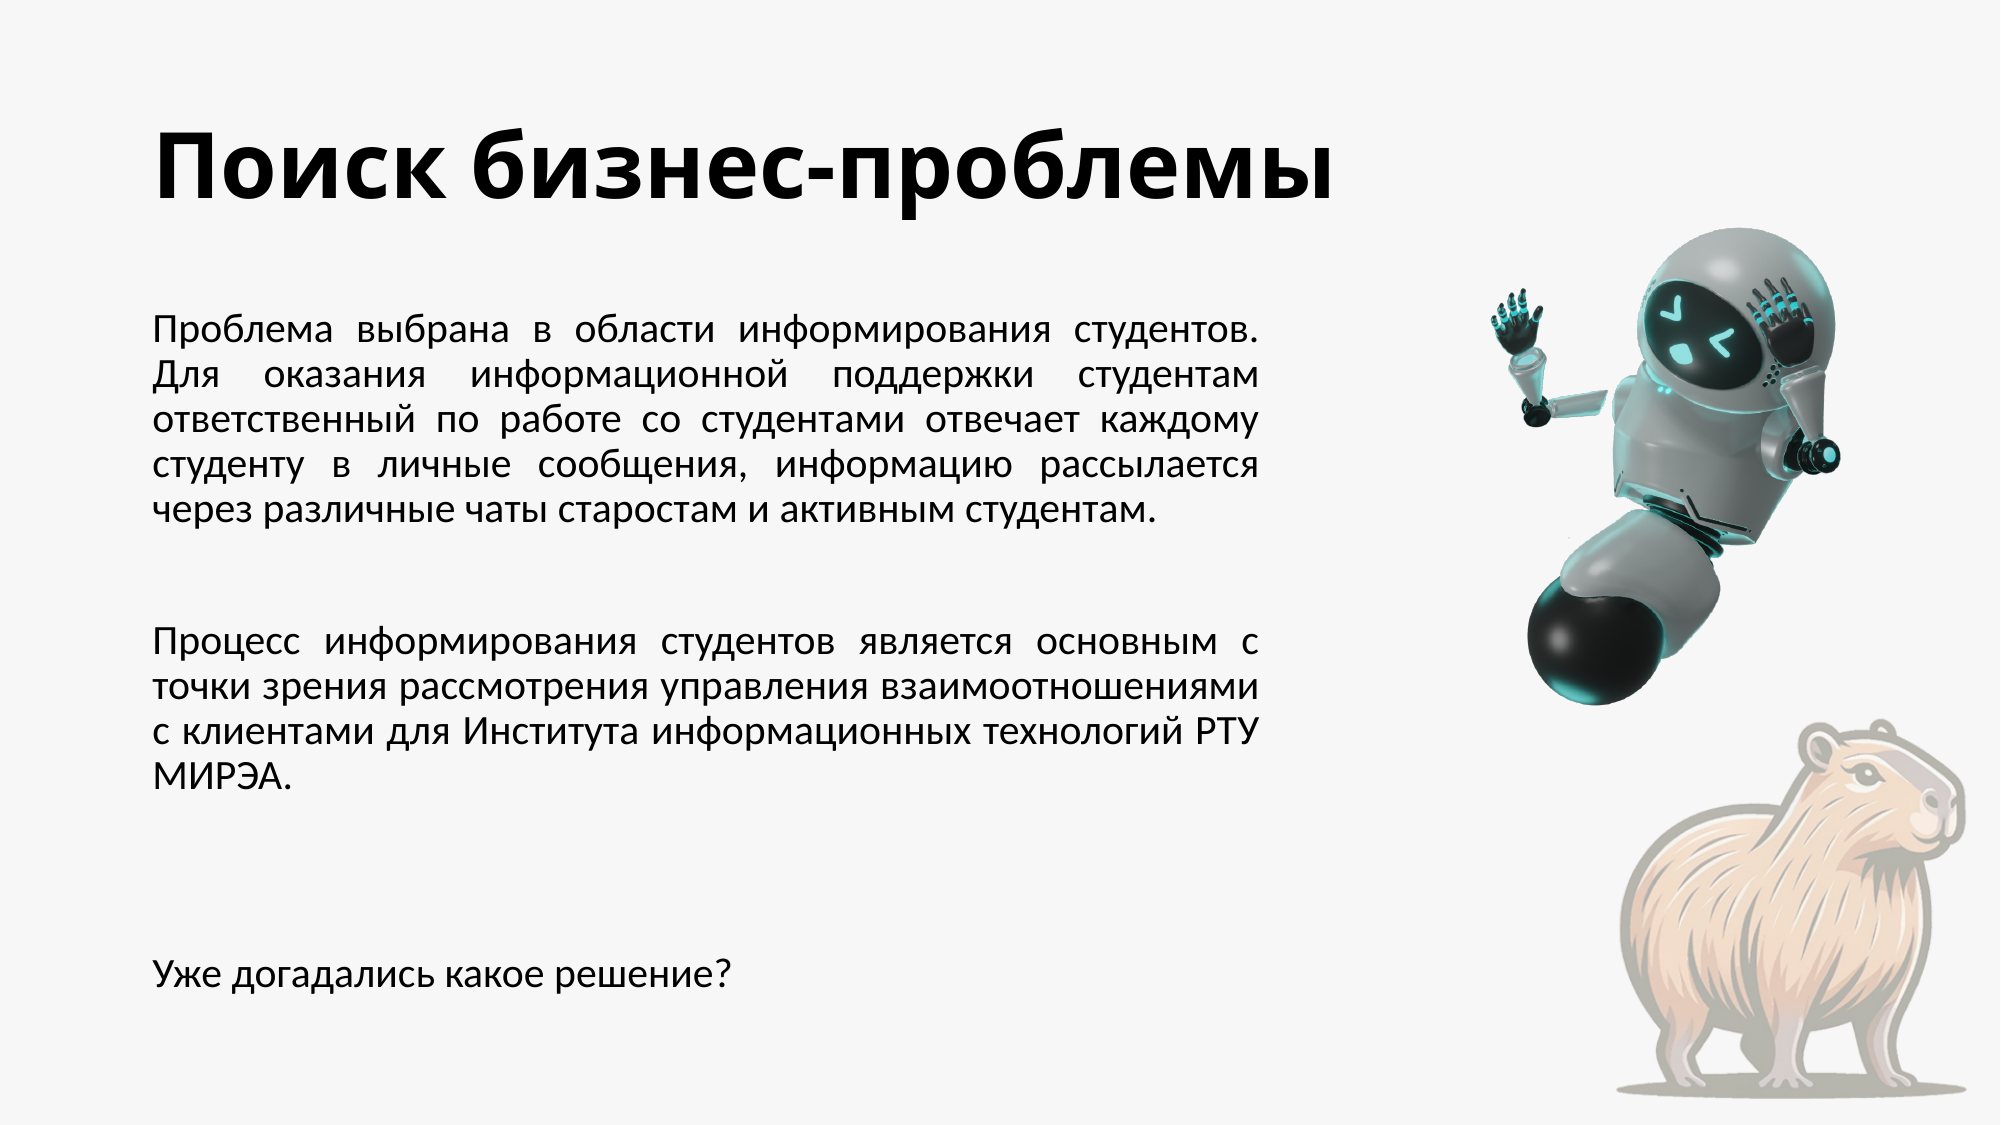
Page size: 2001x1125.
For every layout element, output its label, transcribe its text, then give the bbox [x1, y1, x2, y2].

picture [0, 0, 2001, 1125]
title Поиск бизнес-проблемы [137, 59, 1863, 278]
list Проблема выбрана в области информирования студентов. Для оказания информационной поддержки студентам ответственный по работе со студентами отвечает каждому студенту в личные сообщения, информацию рассылается через различные чаты старостам и активным студентам. Процесс информирования студентов является основным с точки зрения рассмотрения управления взаимоотношениями с клиентами для Института информационных технологий РТУ МИРЭА. Уже догадались какое решение? [137, 299, 1275, 1075]
